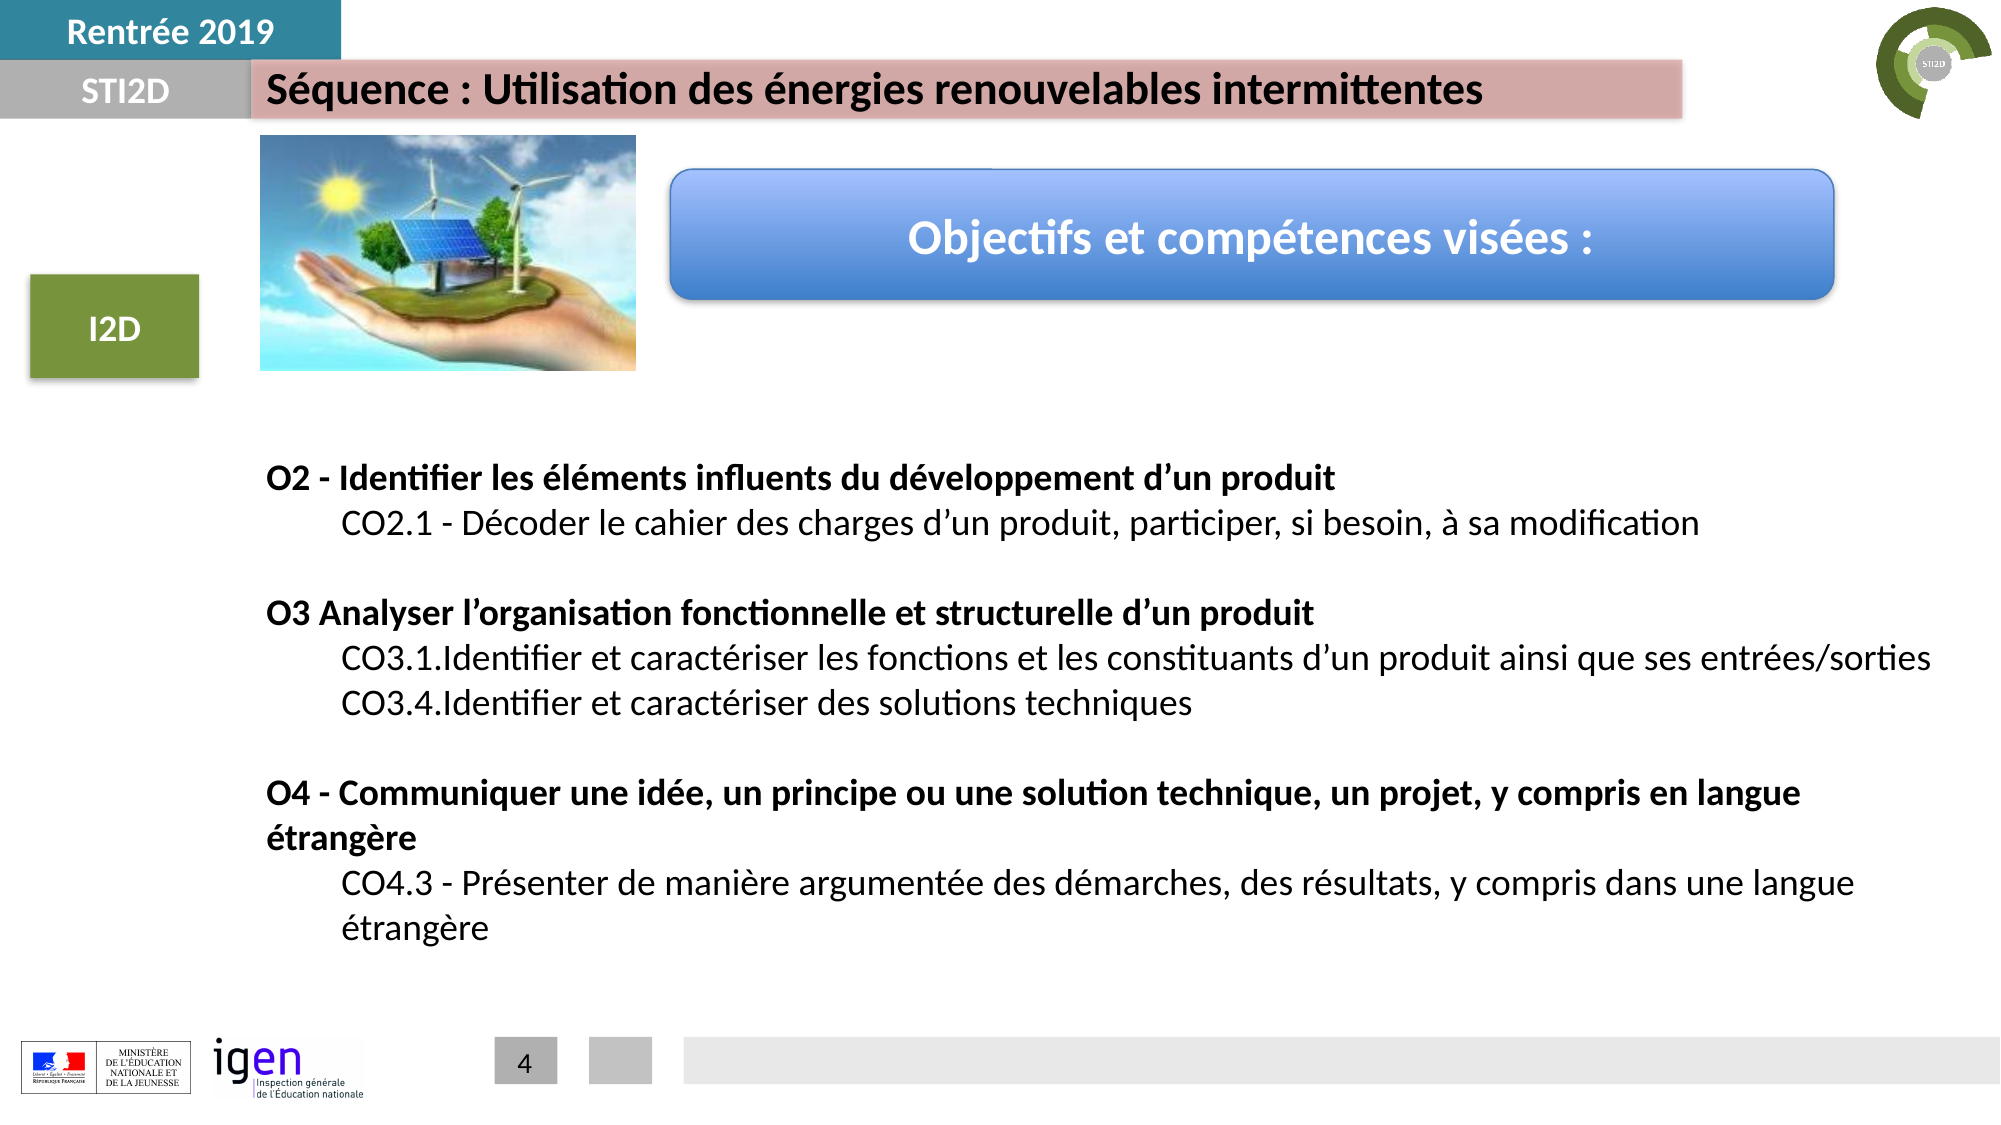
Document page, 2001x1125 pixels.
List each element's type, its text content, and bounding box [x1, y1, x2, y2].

title Séquence : Utilisation des énergies renouvelables intermittentes [251, 51, 1680, 122]
slide_number 4 [467, 1036, 583, 1097]
text_box O2 - Identifier les éléments influents du développement d’un produit CO2.1 - Décoder le cahier des charges d’un produit, participer, si besoin, à sa modification O3 Analyser l’organisation fonctionnelle et structurelle d’un produit CO3.1.Identifier et caractériser les fonctions et les constituants d’un produit ainsi que ses entrées/sorties CO3.4.Identifier et caractériser des solutions techniques O4 - Communiquer une idée, un principe ou une solution technique, un projet, y compris en langue étrangère CO4.3 - Présenter de manière argumentée des démarches, des résultats, y compris dans une langue étrangère [251, 445, 1958, 956]
picture [212, 1036, 365, 1099]
picture [1876, 7, 1992, 119]
text_box I2D [30, 274, 200, 379]
text_box Objectifs et compétences visées : [669, 168, 1835, 300]
picture [21, 1041, 191, 1094]
picture [259, 135, 636, 371]
